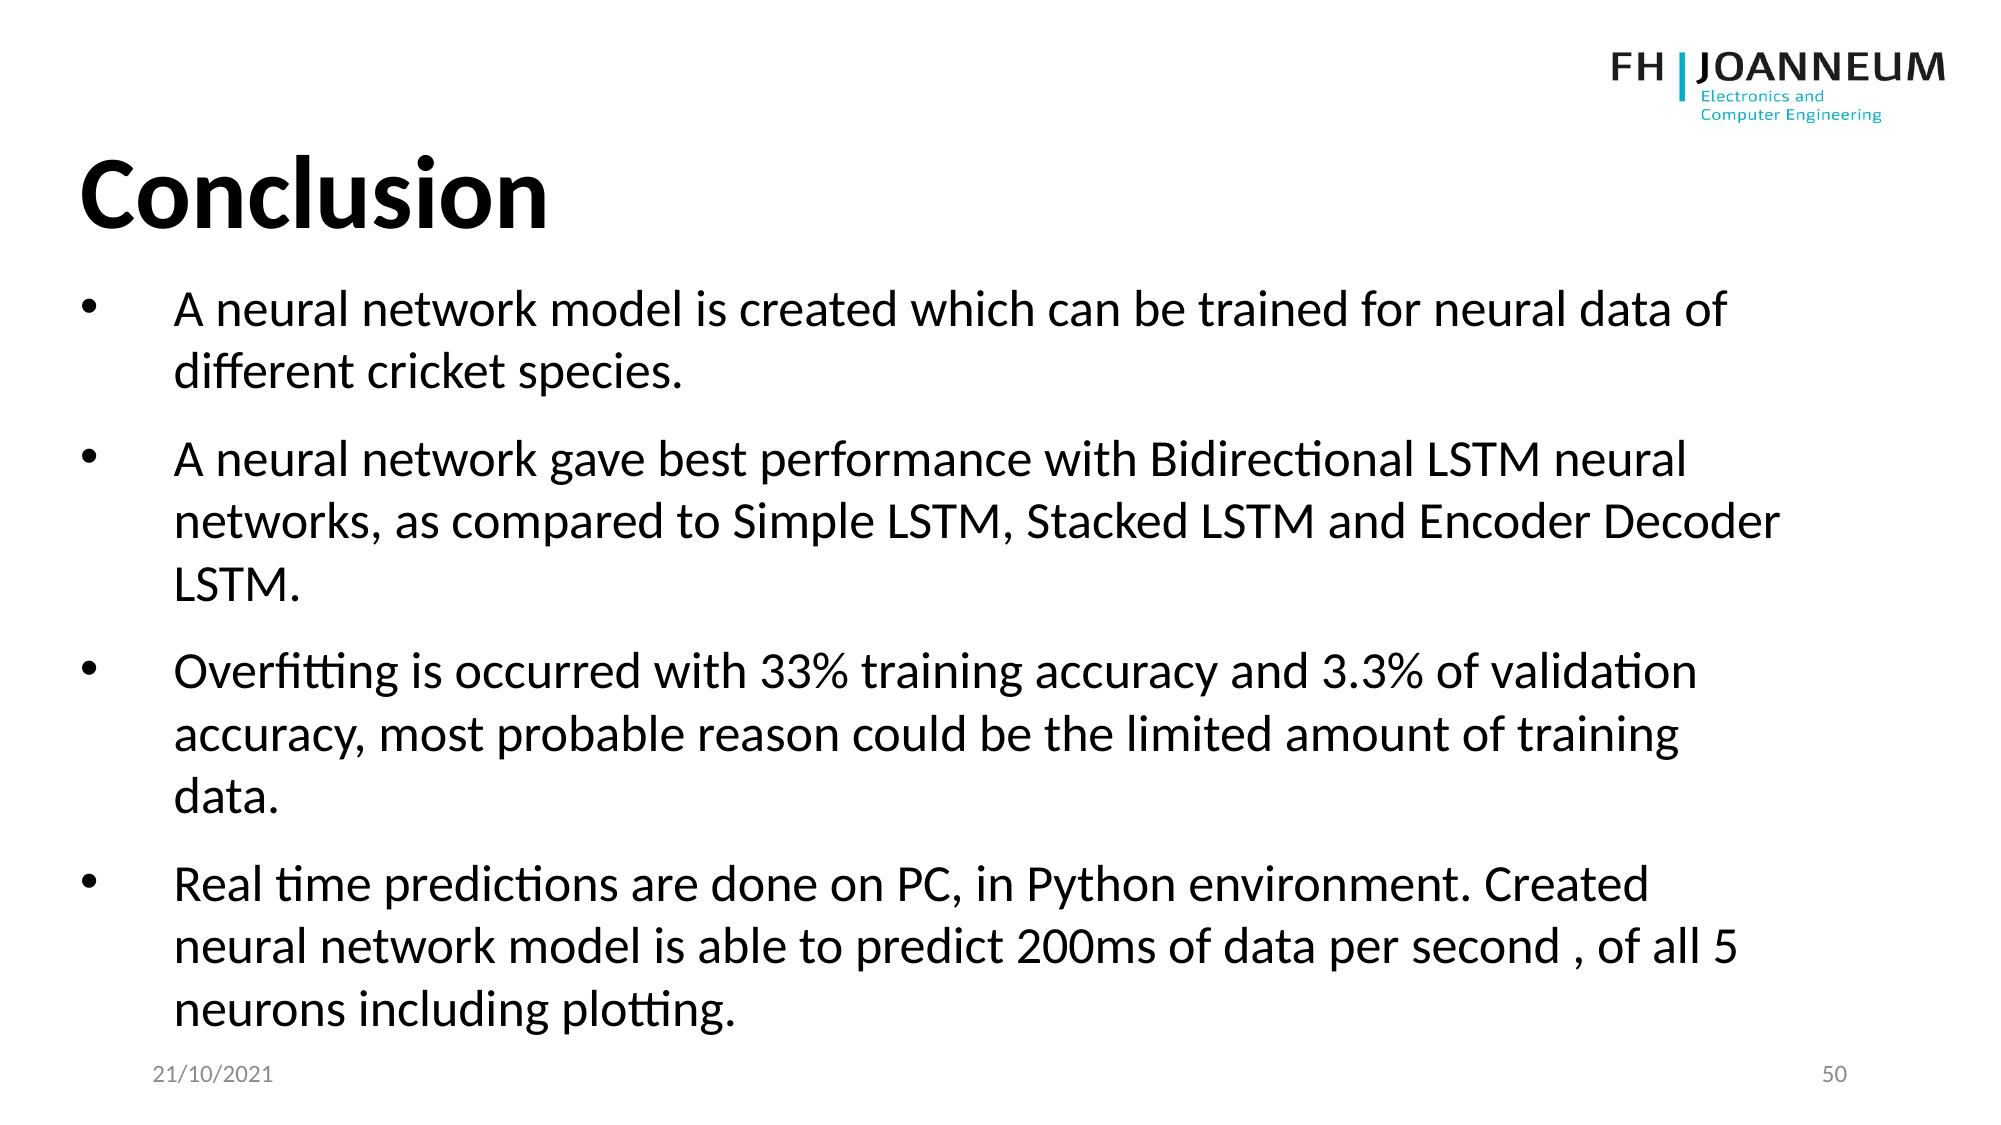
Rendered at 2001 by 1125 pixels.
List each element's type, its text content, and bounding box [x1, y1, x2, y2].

slide_number 50 [1412, 1042, 1863, 1103]
picture [1557, 9, 2000, 148]
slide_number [137, 1042, 588, 1103]
text_box Conclusion A neural network model is created which can be trained for neural data of different cricket species. A neural network gave best performance with Bidirectional LSTM neural networks, as compared to Simple LSTM, Stacked LSTM and Encoder Decoder LSTM. Overfitting is occurred with 33% training accuracy and 3.3% of validation accuracy, most probable reason could be the limited amount of training data. Real time predictions are done on PC, in Python environment. Created neural network model is able to predict 200ms of data per second , of all 5 neurons including plotting. [65, 117, 1803, 1125]
